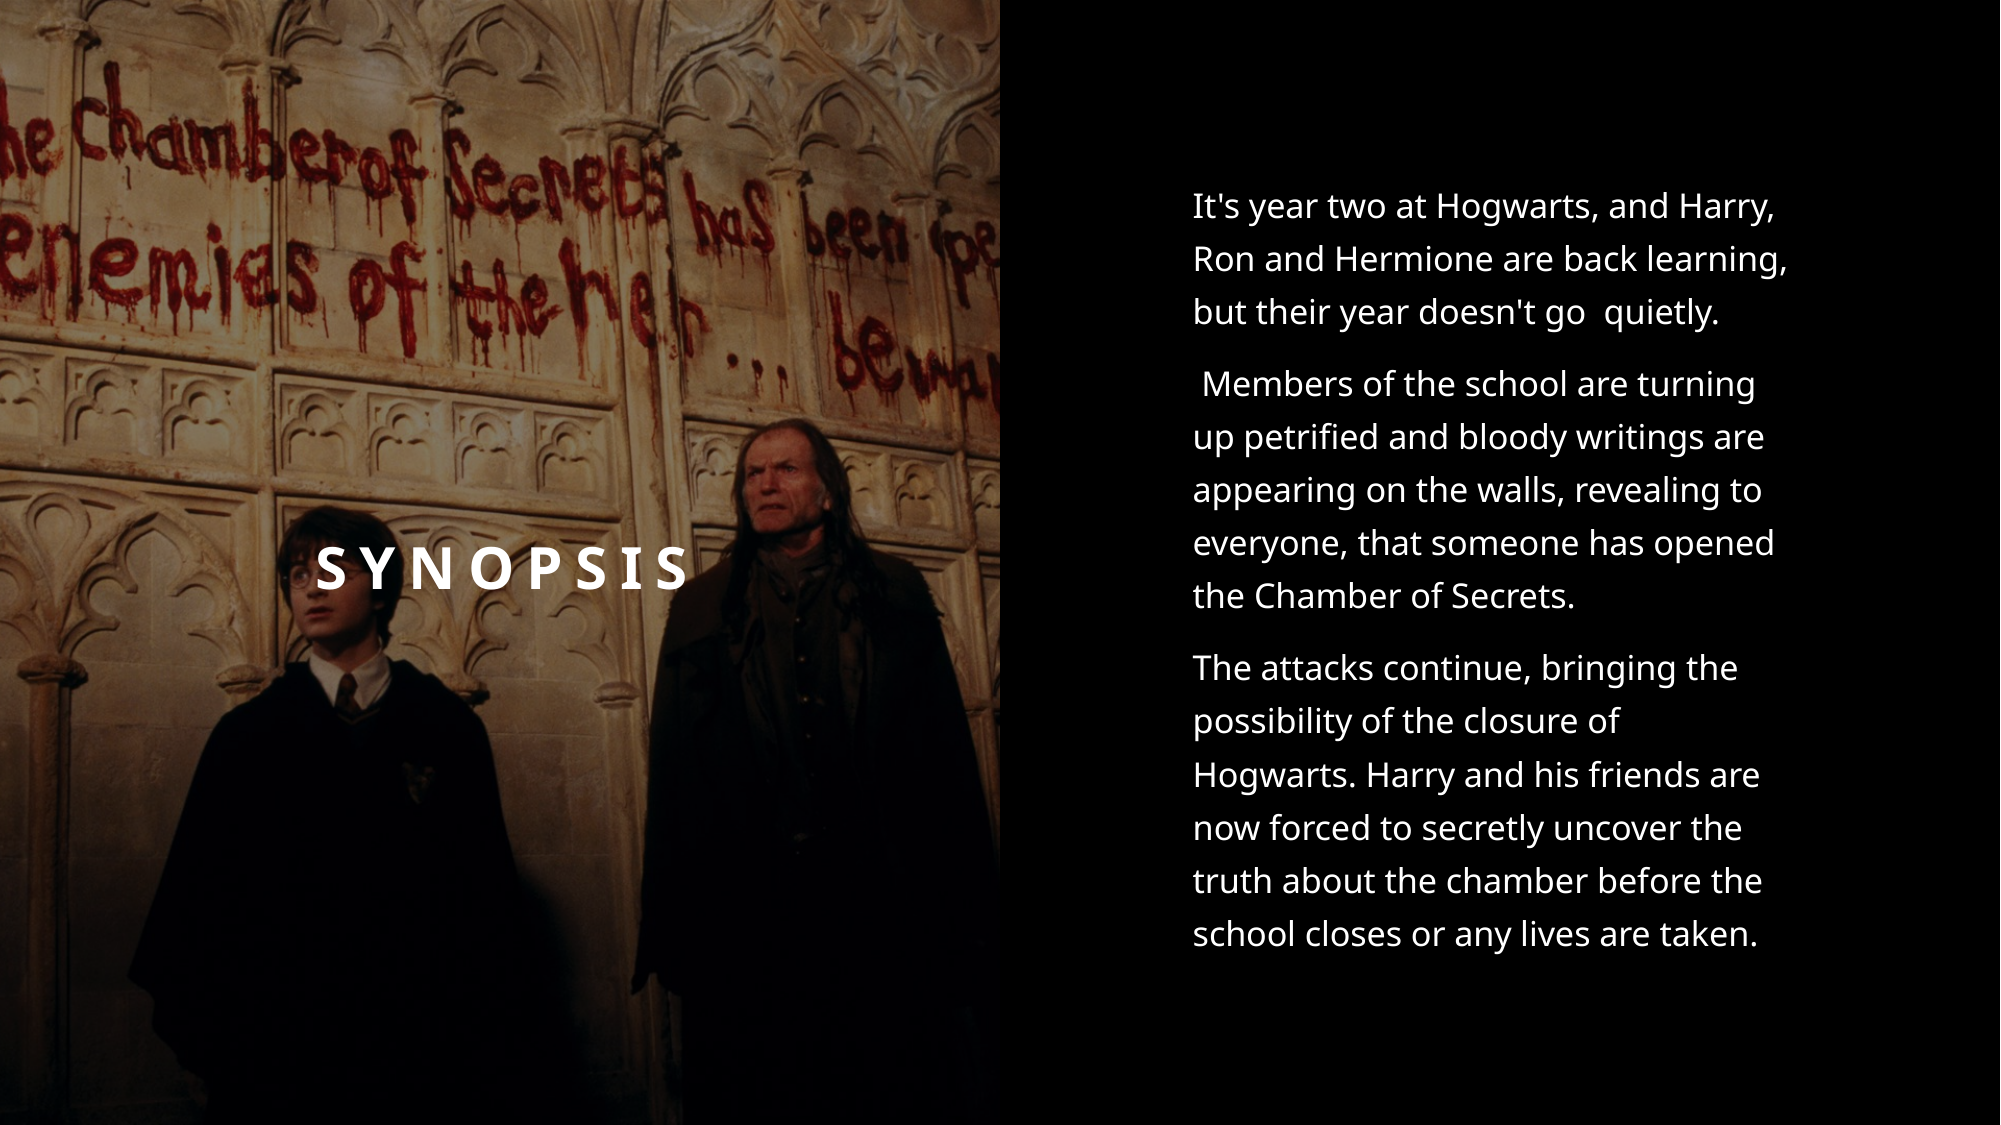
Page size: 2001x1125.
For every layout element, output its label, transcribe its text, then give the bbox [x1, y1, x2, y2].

text_box [1001, 0, 2000, 1125]
list It's year two at Hogwarts, and Harry, Ron and Hermione are back learning, but their year doesn't go quietly. Members of the school are turning up petrified and bloody writings are appearing on the walls, revealing to everyone, that someone has opened the Chamber of Secrets. The attacks continue, bringing the possibility of the closure of Hogwarts. Harry and his friends are now forced to secretly uncover the truth about the chamber before the school closes or any lives are taken. [1177, 125, 1806, 1000]
picture [0, 0, 1000, 1125]
